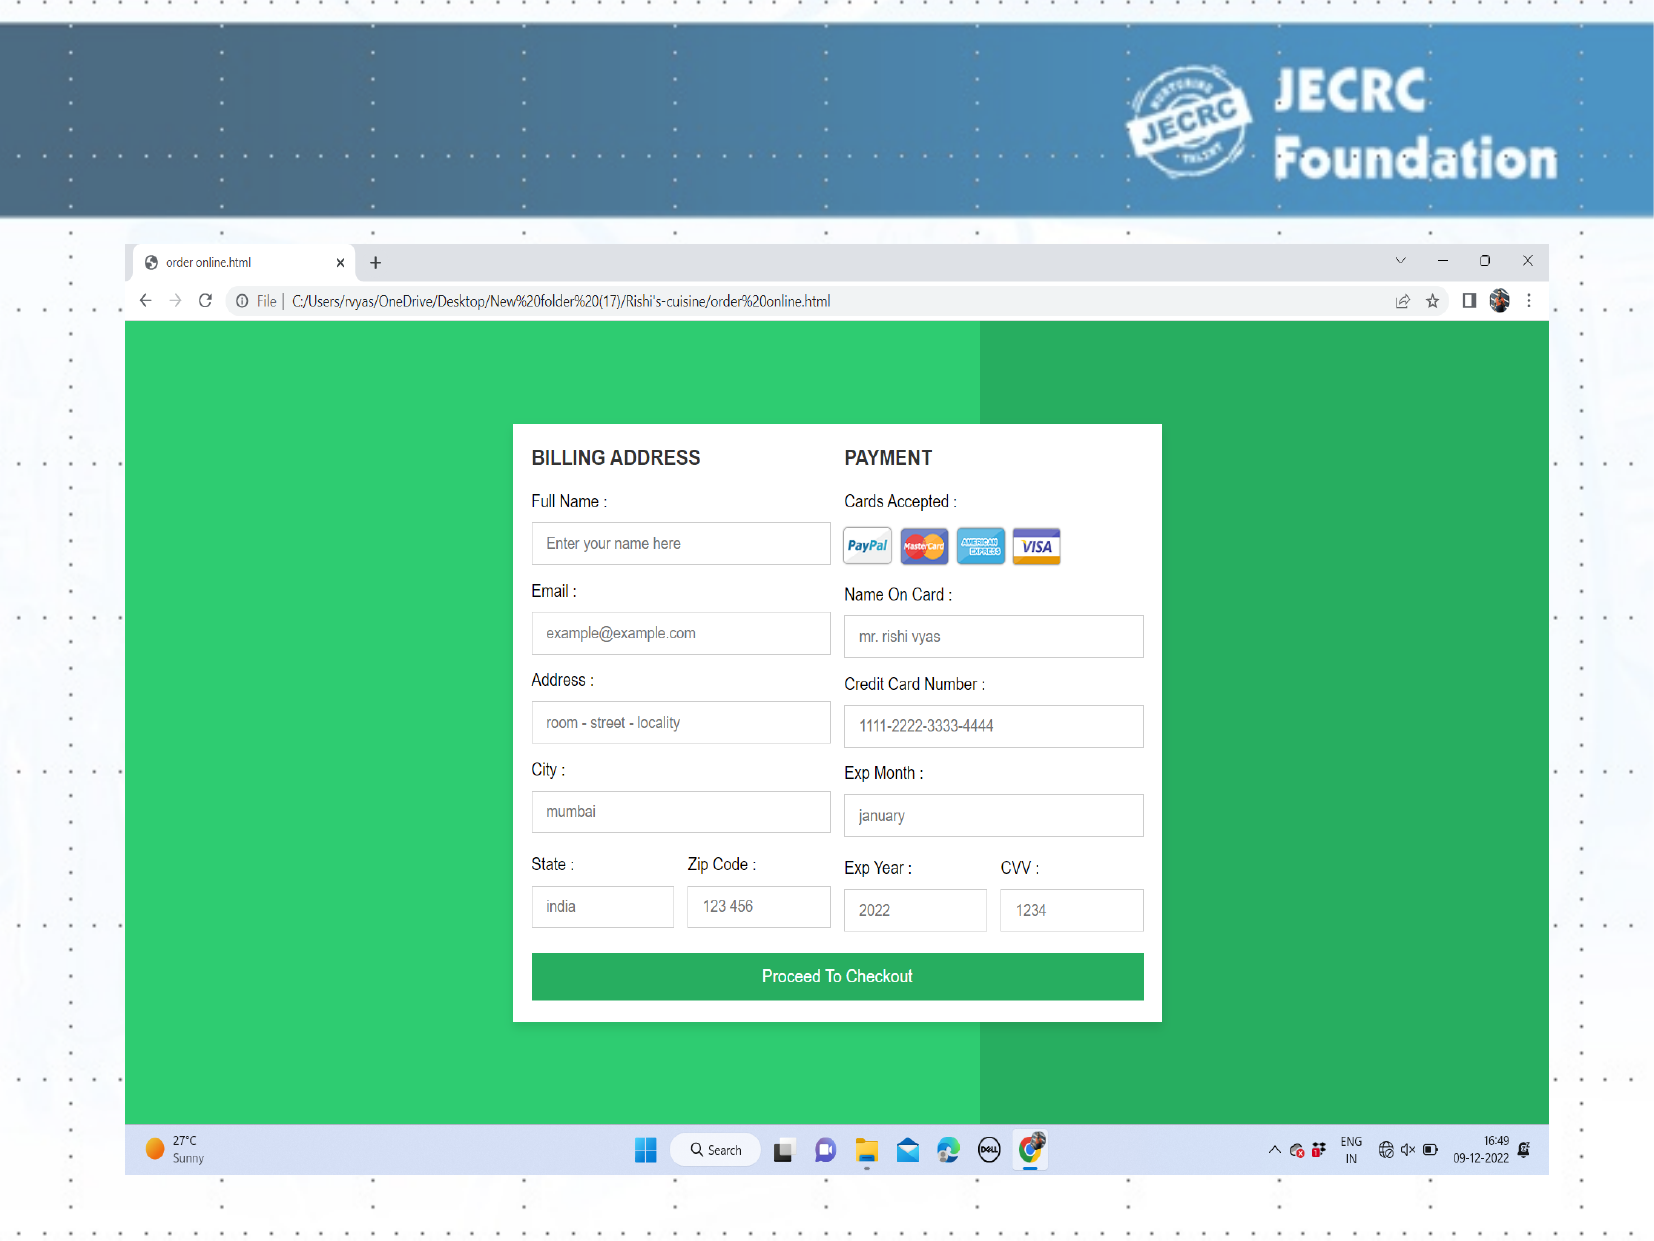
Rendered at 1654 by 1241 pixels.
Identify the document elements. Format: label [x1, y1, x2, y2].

picture [125, 244, 1549, 1175]
